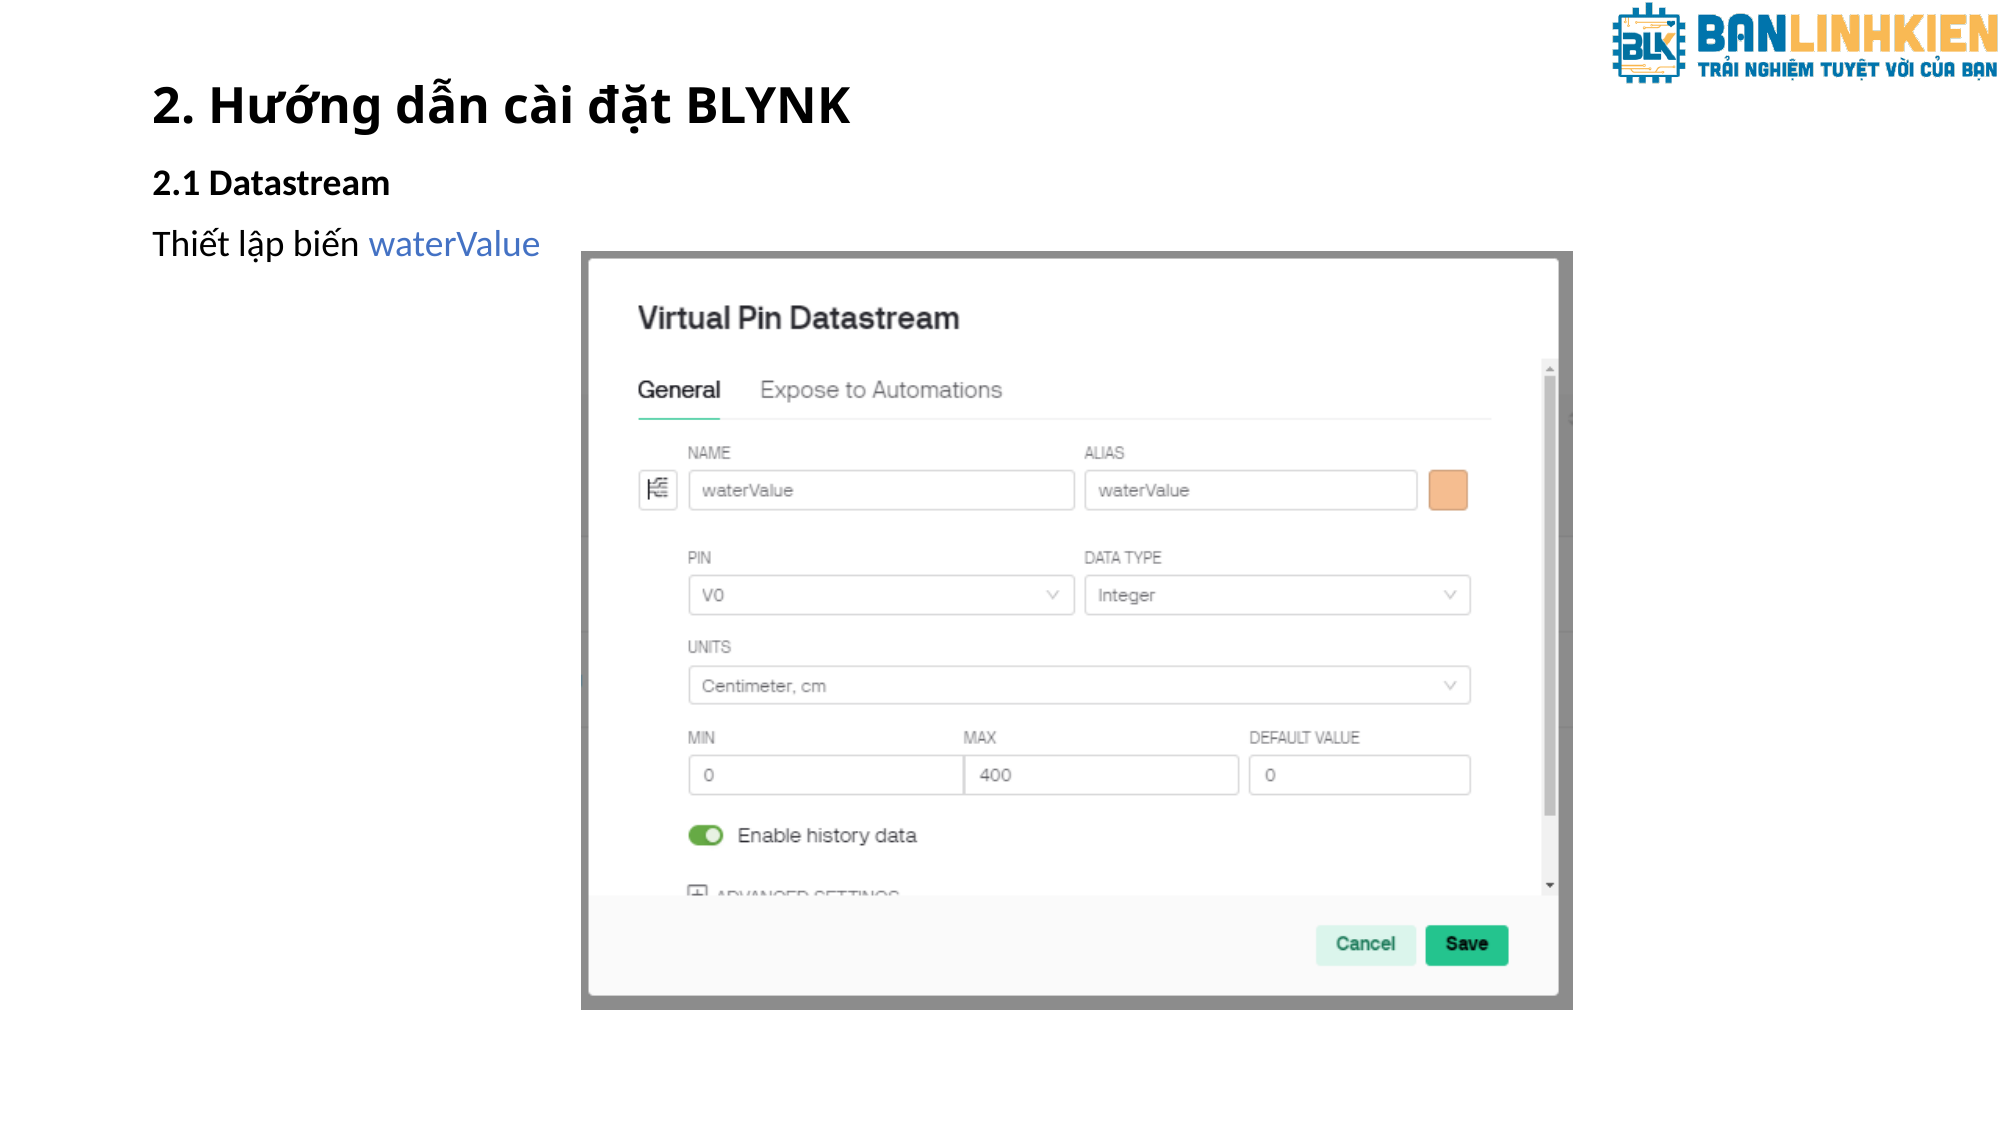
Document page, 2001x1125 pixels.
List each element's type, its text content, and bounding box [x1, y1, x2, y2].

title 2. Hướng dẫn cài đặt BLYNK [137, 59, 1863, 155]
picture [1610, 0, 2000, 86]
list 2.1 Datastream Thiết lập biến waterValue [137, 155, 1863, 1014]
picture [581, 251, 1573, 1010]
